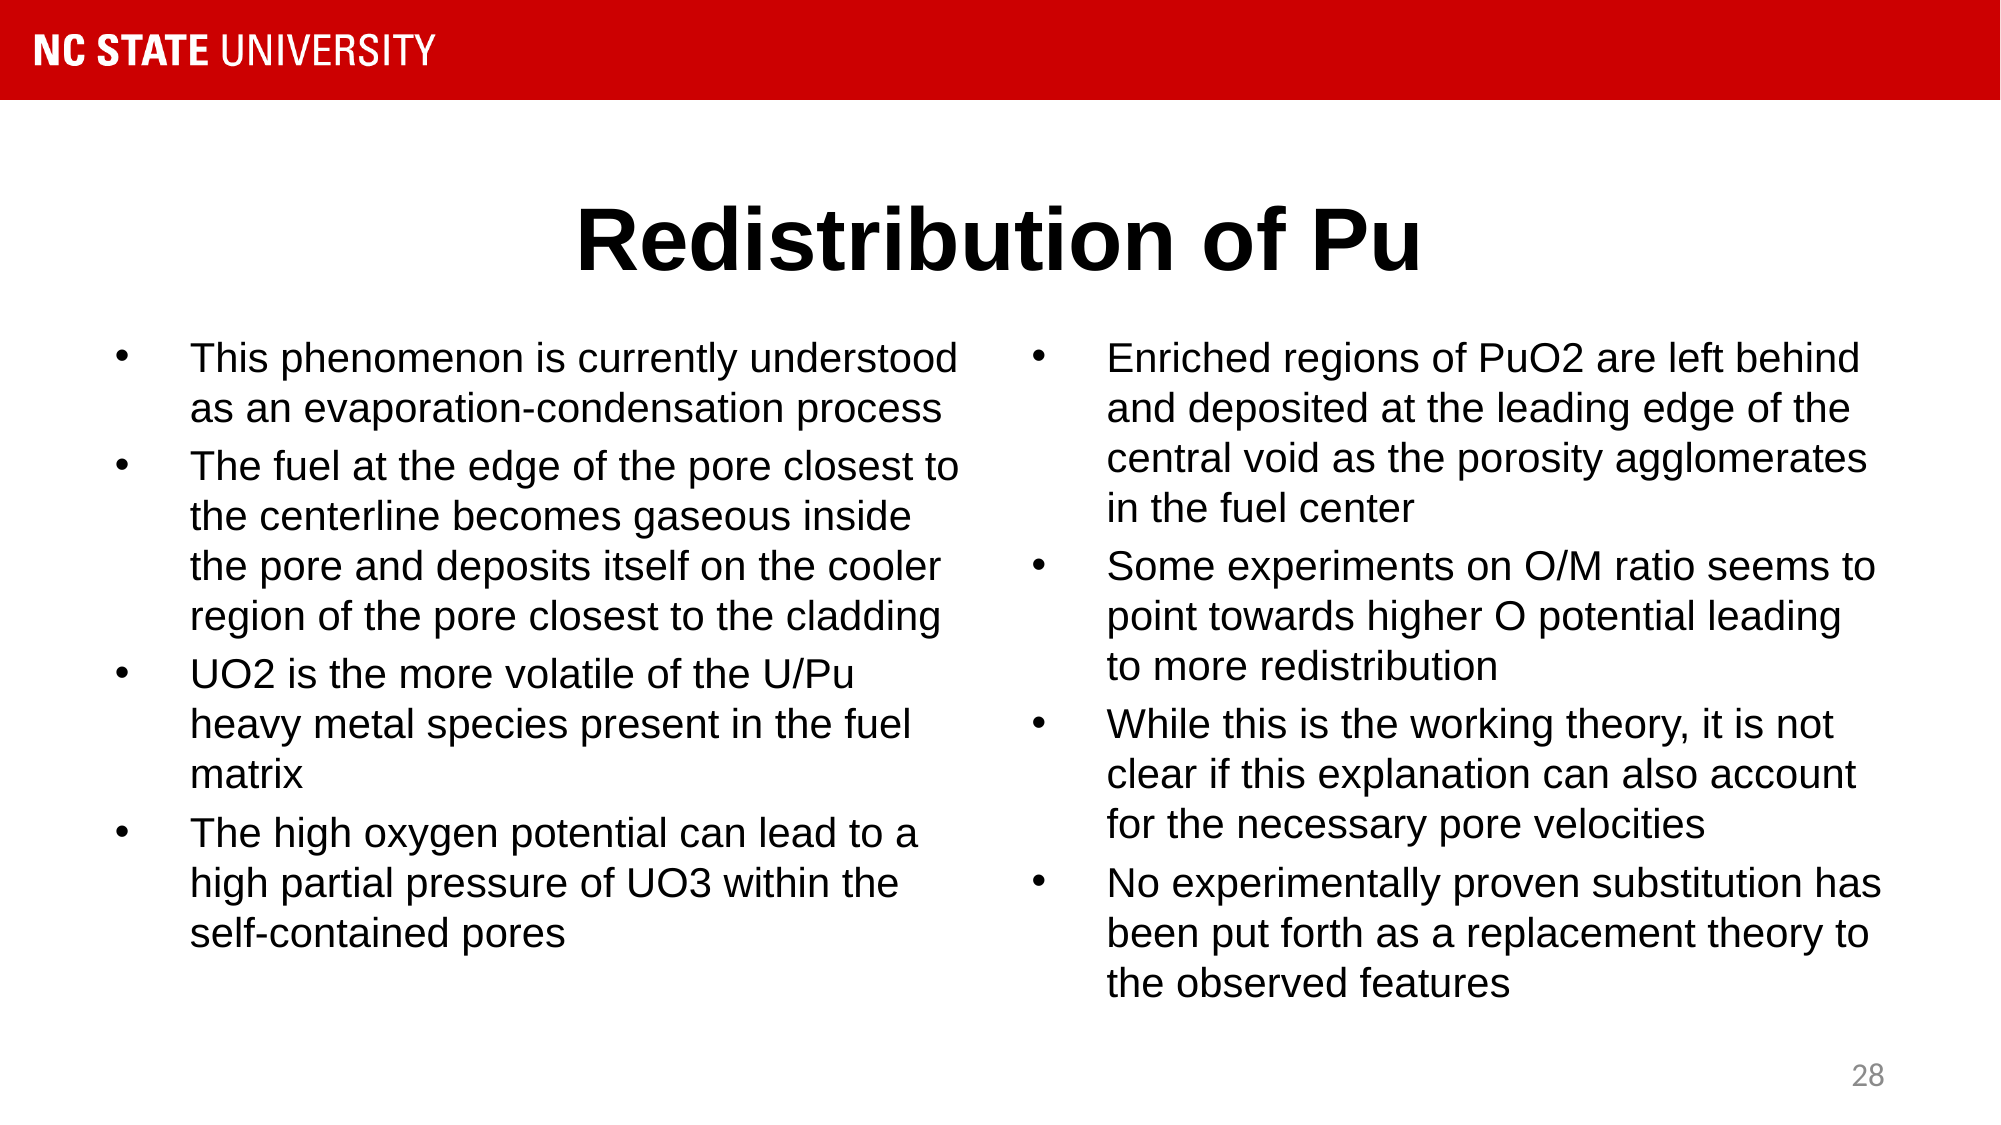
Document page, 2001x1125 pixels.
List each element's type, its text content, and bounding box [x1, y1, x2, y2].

list Enriched regions of PuO2 are left behind and deposited at the leading edge of the central void as the porosity agglomerates in the fuel center Some experiments on O/M ratio seems to point towards higher O potential leading to more redistribution While this is the working theory, it is not clear if this explanation can also account for the necessary pore velocities No experimentally proven substitution has been put forth as a replacement theory to the observed features [1016, 322, 1900, 1005]
slide_number 28 [1433, 1042, 1900, 1103]
picture [0, 0, 2001, 100]
list This phenomenon is currently understood as an evaporation-condensation process The fuel at the edge of the pore closest to the centerline becomes gaseous inside the pore and deposits itself on the cooler region of the pore closest to the cladding UO2 is the more volatile of the U/Pu heavy metal species present in the fuel matrix The high oxygen potential can lead to a high partial pressure of UO3 within the self-contained pores [99, 322, 984, 1005]
title Redistribution of Pu [99, 147, 1900, 323]
